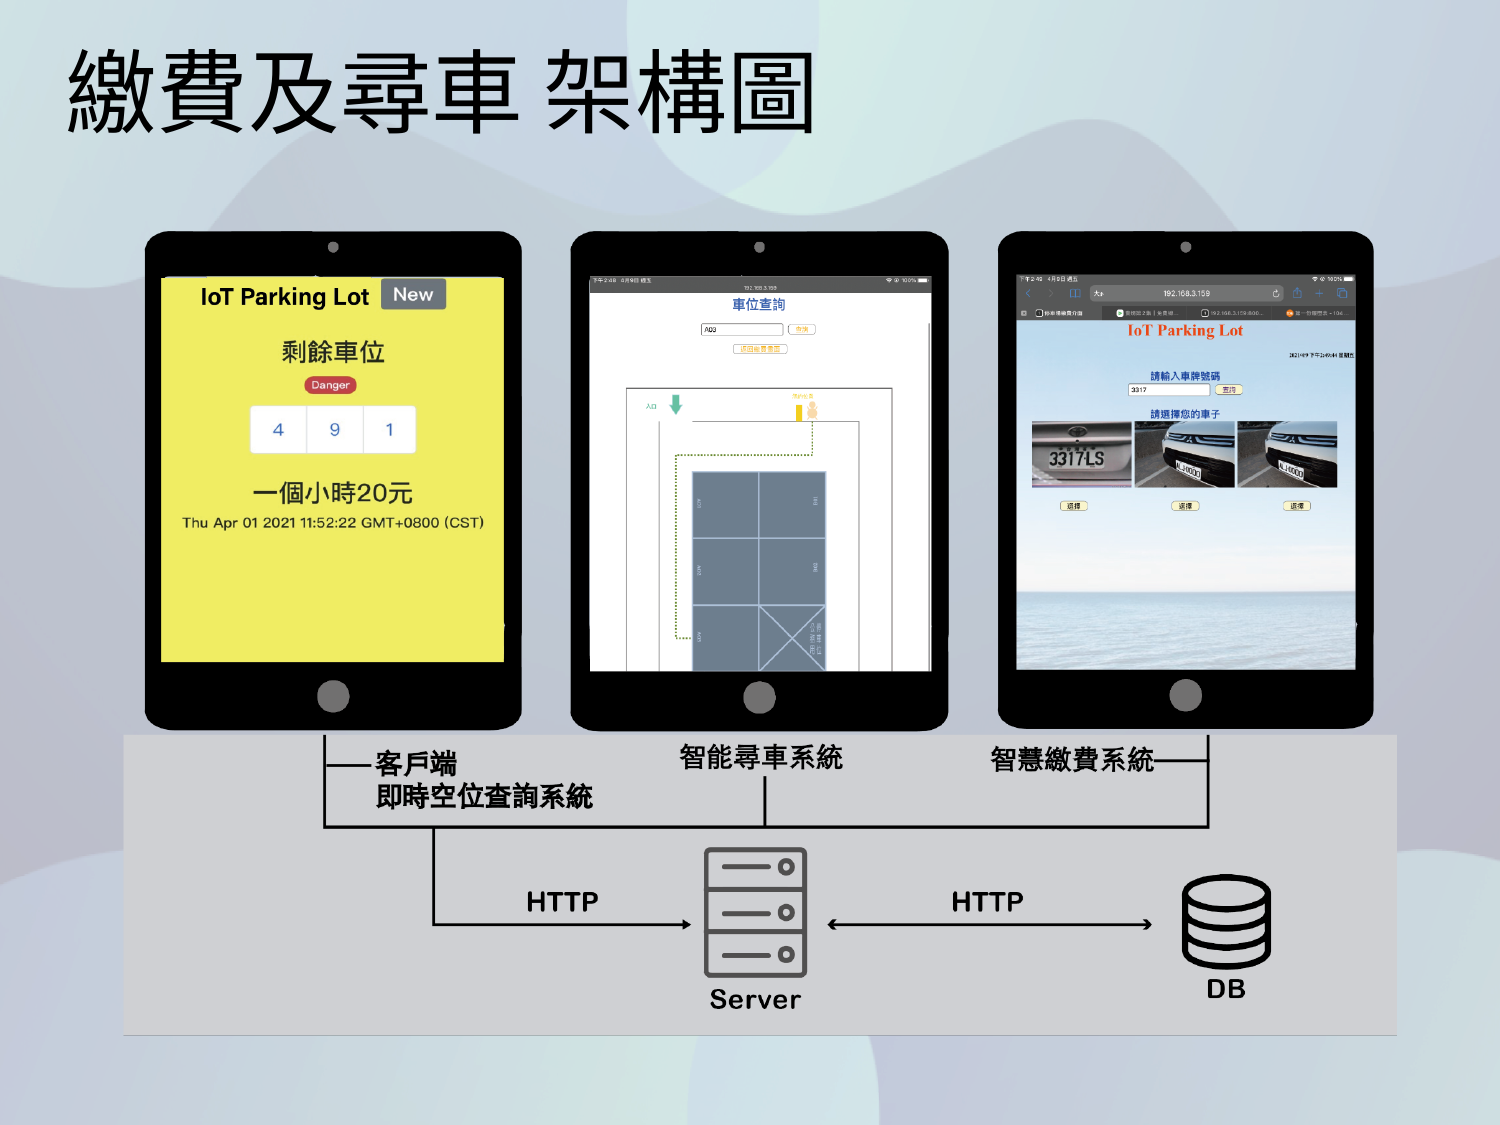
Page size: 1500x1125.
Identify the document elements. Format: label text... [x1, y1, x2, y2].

picture [0, 0, 1500, 1125]
title 繳費及尋車 架構圖 [50, 0, 1360, 184]
